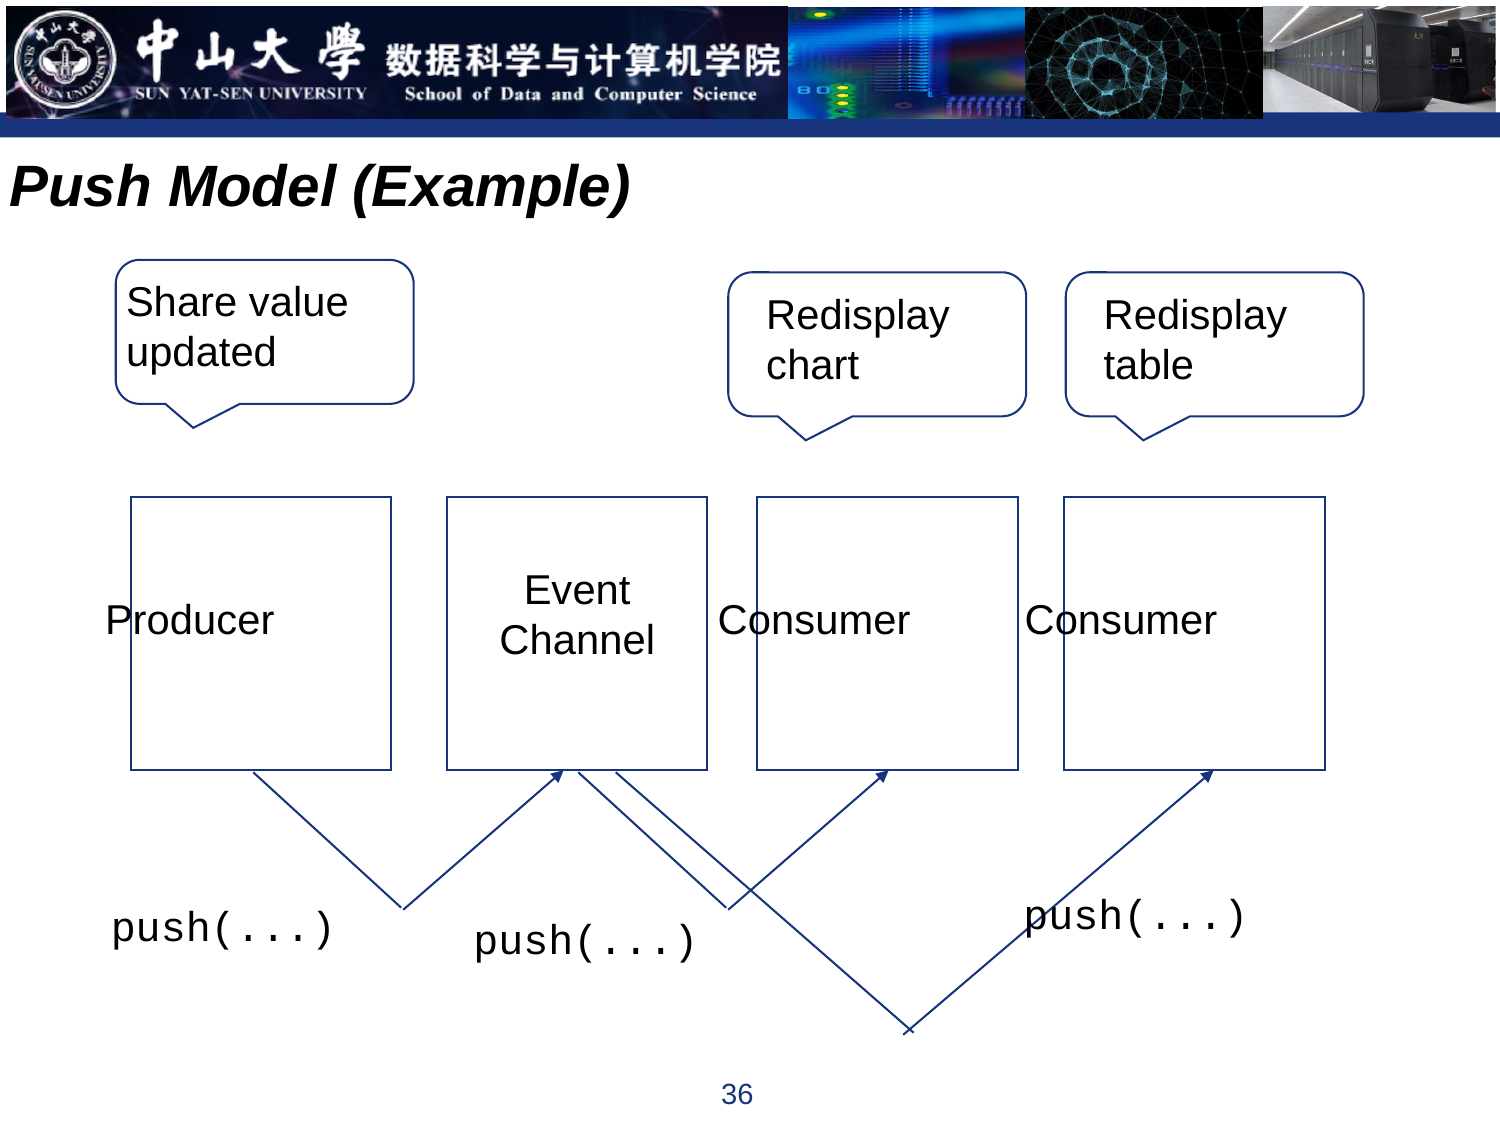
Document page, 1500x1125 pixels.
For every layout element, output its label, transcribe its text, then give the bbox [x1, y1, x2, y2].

slide_number 36 [562, 1067, 913, 1119]
picture [6, 6, 1496, 119]
text_box Push Model (Example) [0, 141, 647, 226]
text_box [111, 259, 1364, 1035]
